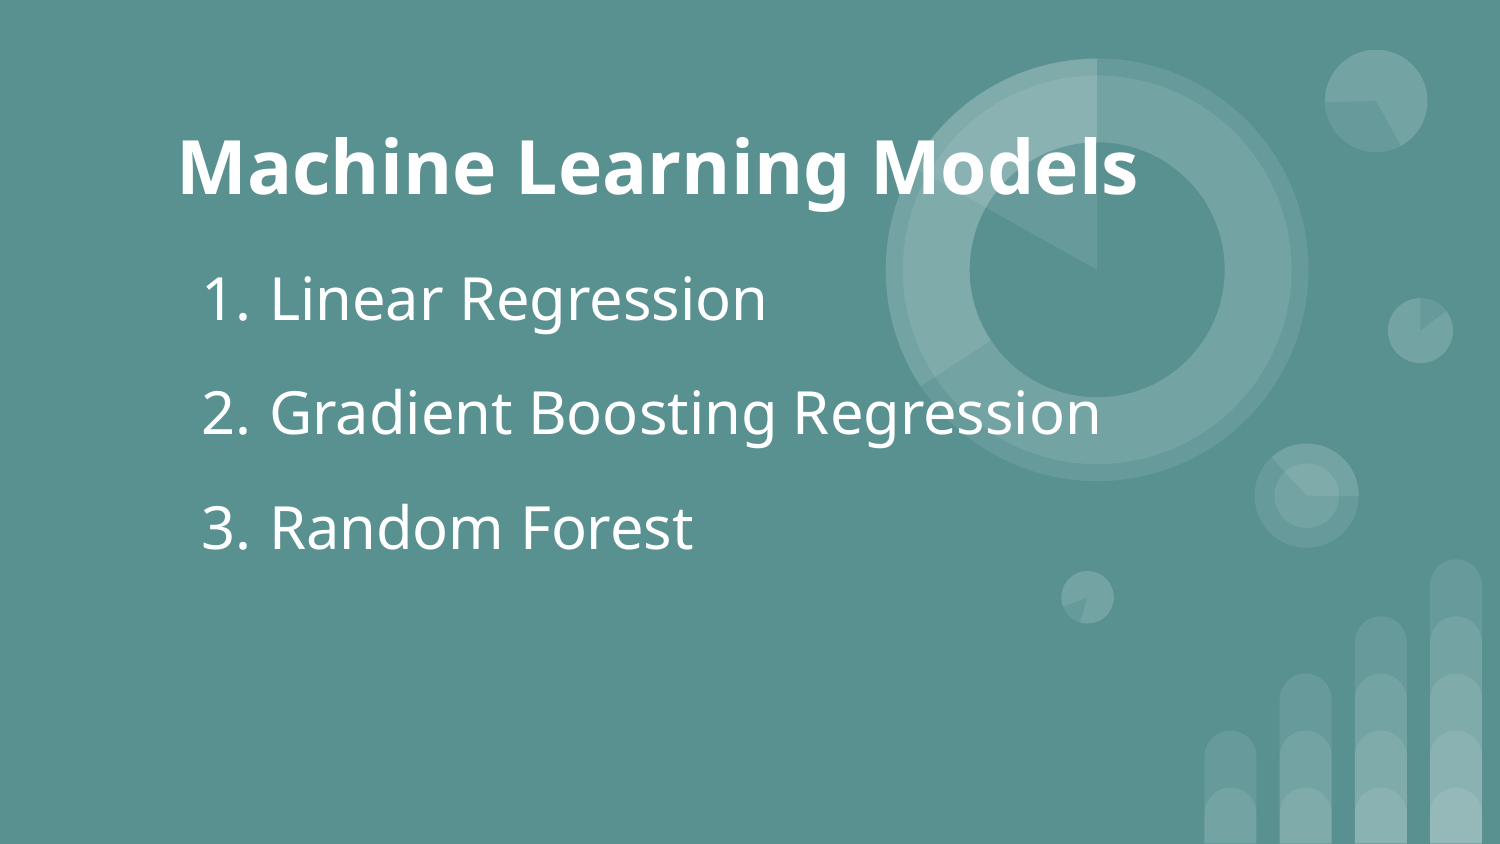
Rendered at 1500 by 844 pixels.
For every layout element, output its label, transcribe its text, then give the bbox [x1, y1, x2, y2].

subtitle Linear Regression Gradient Boosting Regression Random Forest [179, 259, 1261, 374]
title Machine Learning Models [161, 69, 1339, 260]
